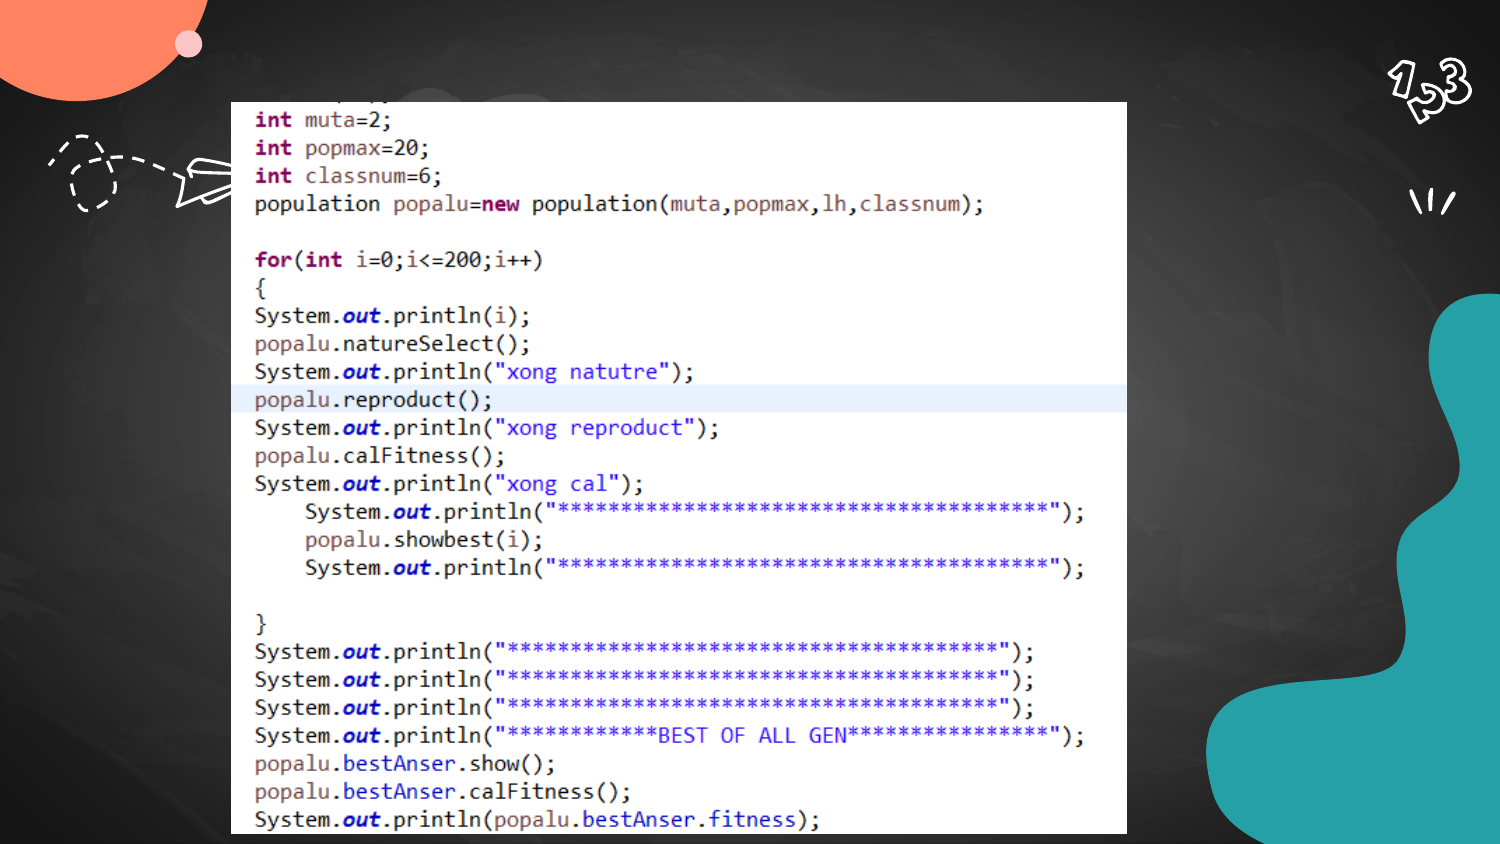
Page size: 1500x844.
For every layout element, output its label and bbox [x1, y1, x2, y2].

picture [0, 0, 1500, 844]
text_box [48, 135, 165, 211]
text_box [1206, 293, 1500, 844]
text_box [170, 153, 226, 215]
text_box [1388, 47, 1470, 123]
text_box [1409, 179, 1451, 216]
